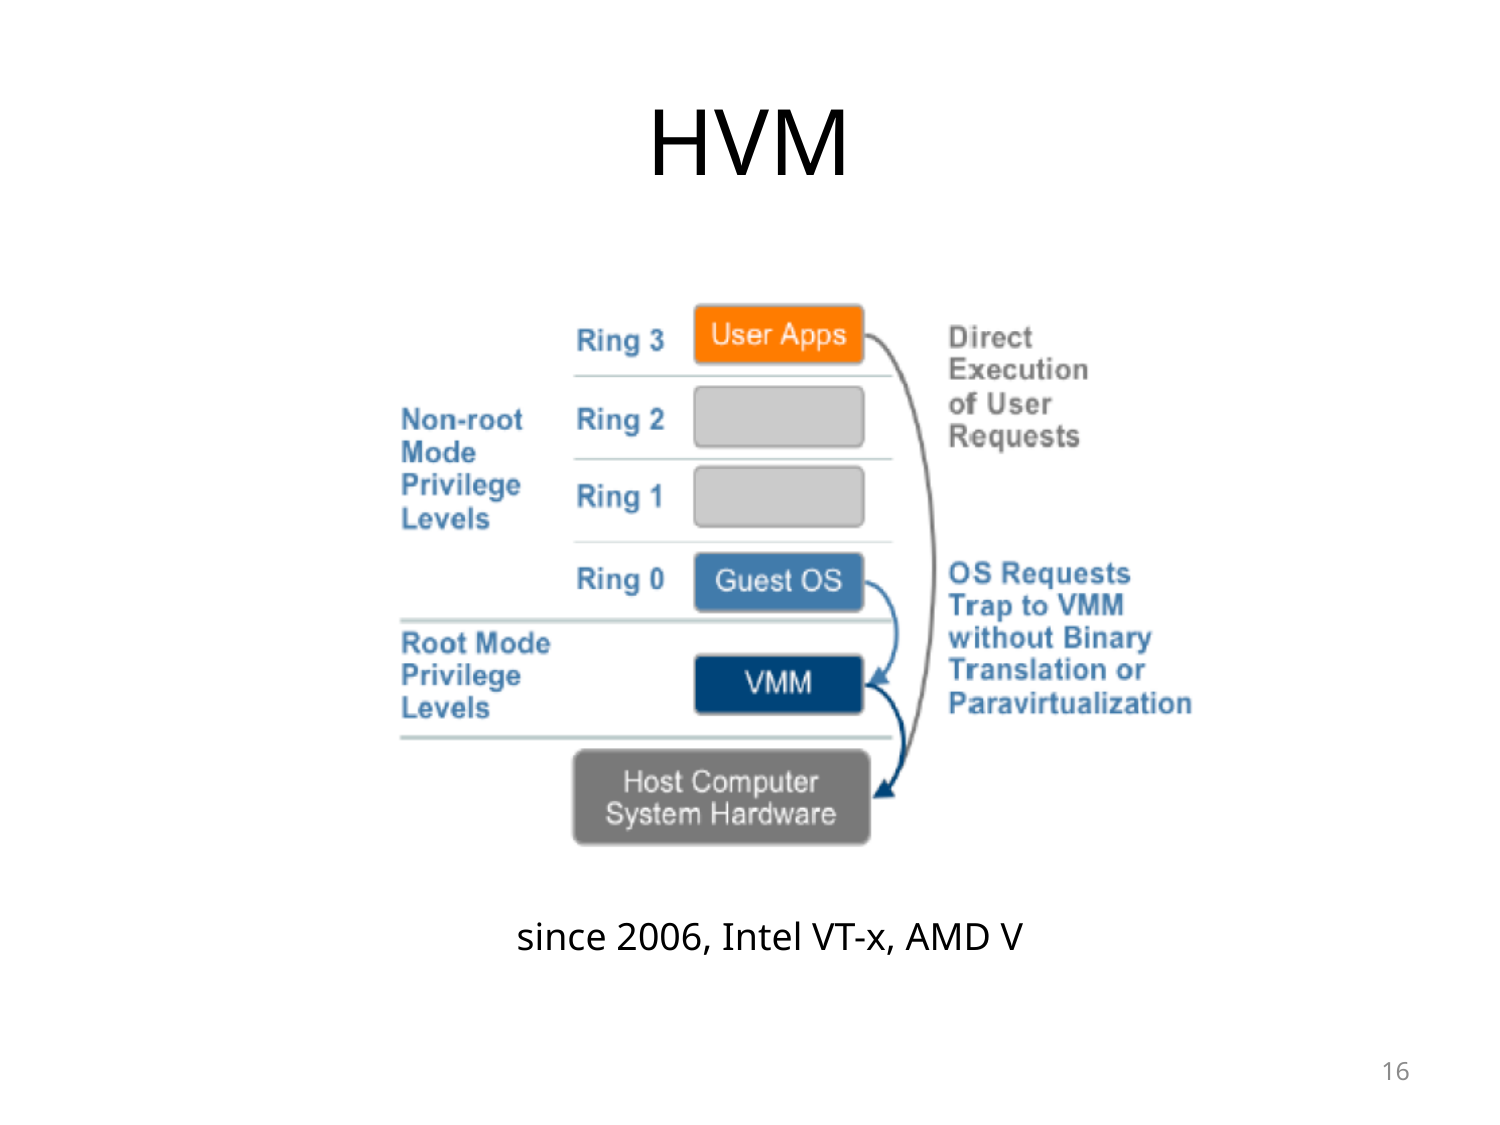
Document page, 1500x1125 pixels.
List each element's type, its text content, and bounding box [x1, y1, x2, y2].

title HVM [75, 45, 1425, 233]
picture [359, 276, 1210, 866]
slide_number 16 [1074, 1042, 1425, 1103]
text_box since 2006, Intel VT-x, AMD V [501, 905, 1258, 965]
